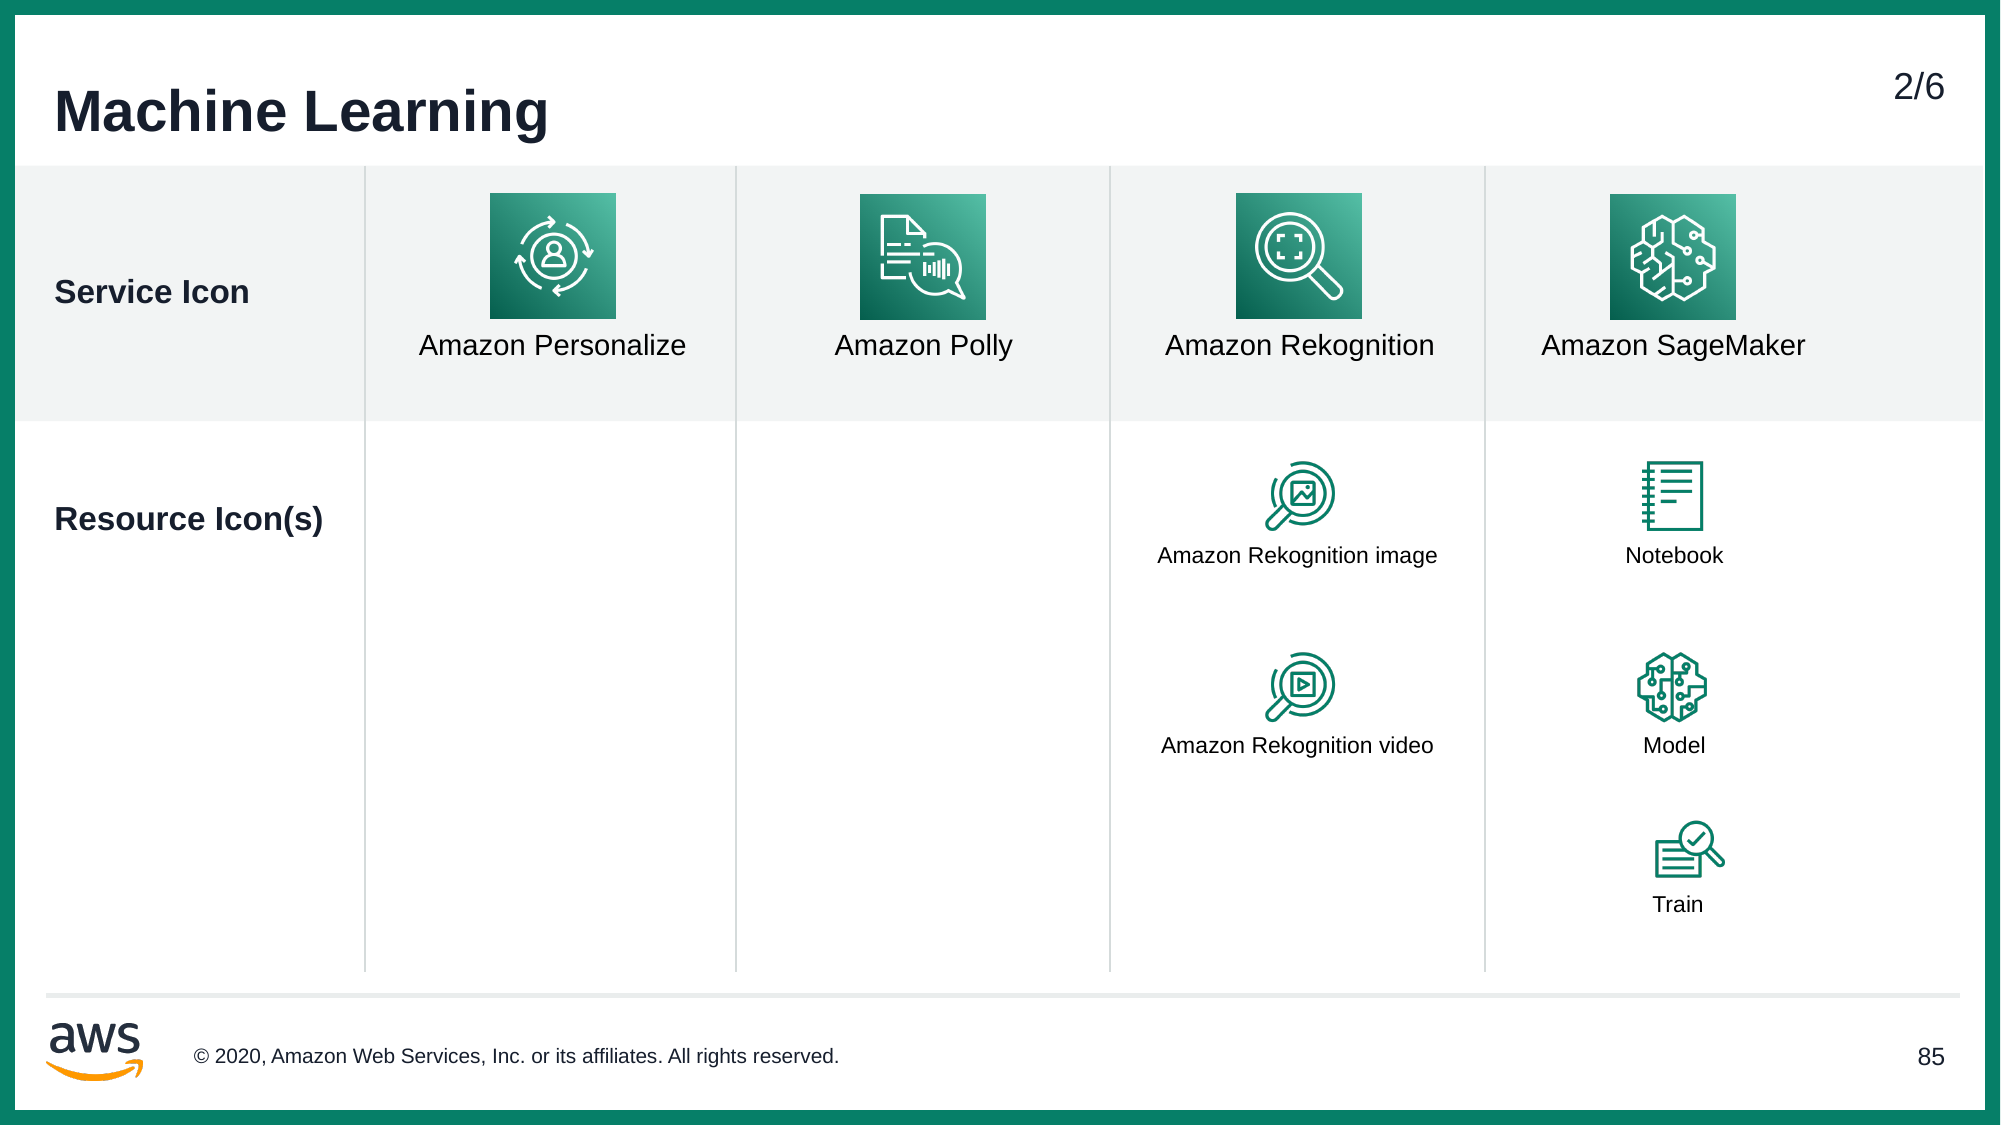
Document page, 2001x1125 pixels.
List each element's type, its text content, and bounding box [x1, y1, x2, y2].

picture [1262, 649, 1338, 725]
list 2/6 [1693, 59, 1961, 166]
text_box Amazon Rekognition video [1111, 723, 1484, 766]
text_box Model [1488, 723, 1861, 766]
picture [1651, 811, 1728, 887]
picture [1236, 193, 1362, 319]
text_box Amazon Rekognition image [1111, 533, 1484, 576]
picture [1610, 194, 1736, 320]
slide_number 85 [1493, 1025, 1961, 1086]
picture [1634, 649, 1710, 725]
picture [1262, 458, 1338, 534]
text_box Amazon Polly [736, 319, 1109, 369]
picture [46, 1023, 143, 1081]
text_box Amazon Rekognition [1113, 319, 1484, 369]
footer © 2020, Amazon Web Services, Inc. or its affiliates. All rights reserved. [178, 1025, 911, 1086]
title Machine Learning [39, 59, 1457, 166]
picture [490, 193, 616, 319]
text_box Notebook [1488, 533, 1861, 576]
picture [860, 194, 986, 320]
picture [1634, 458, 1710, 534]
text_box Amazon Personalize [369, 319, 735, 369]
text_box Amazon SageMaker [1493, 319, 1855, 369]
text_box Train [1491, 881, 1864, 924]
